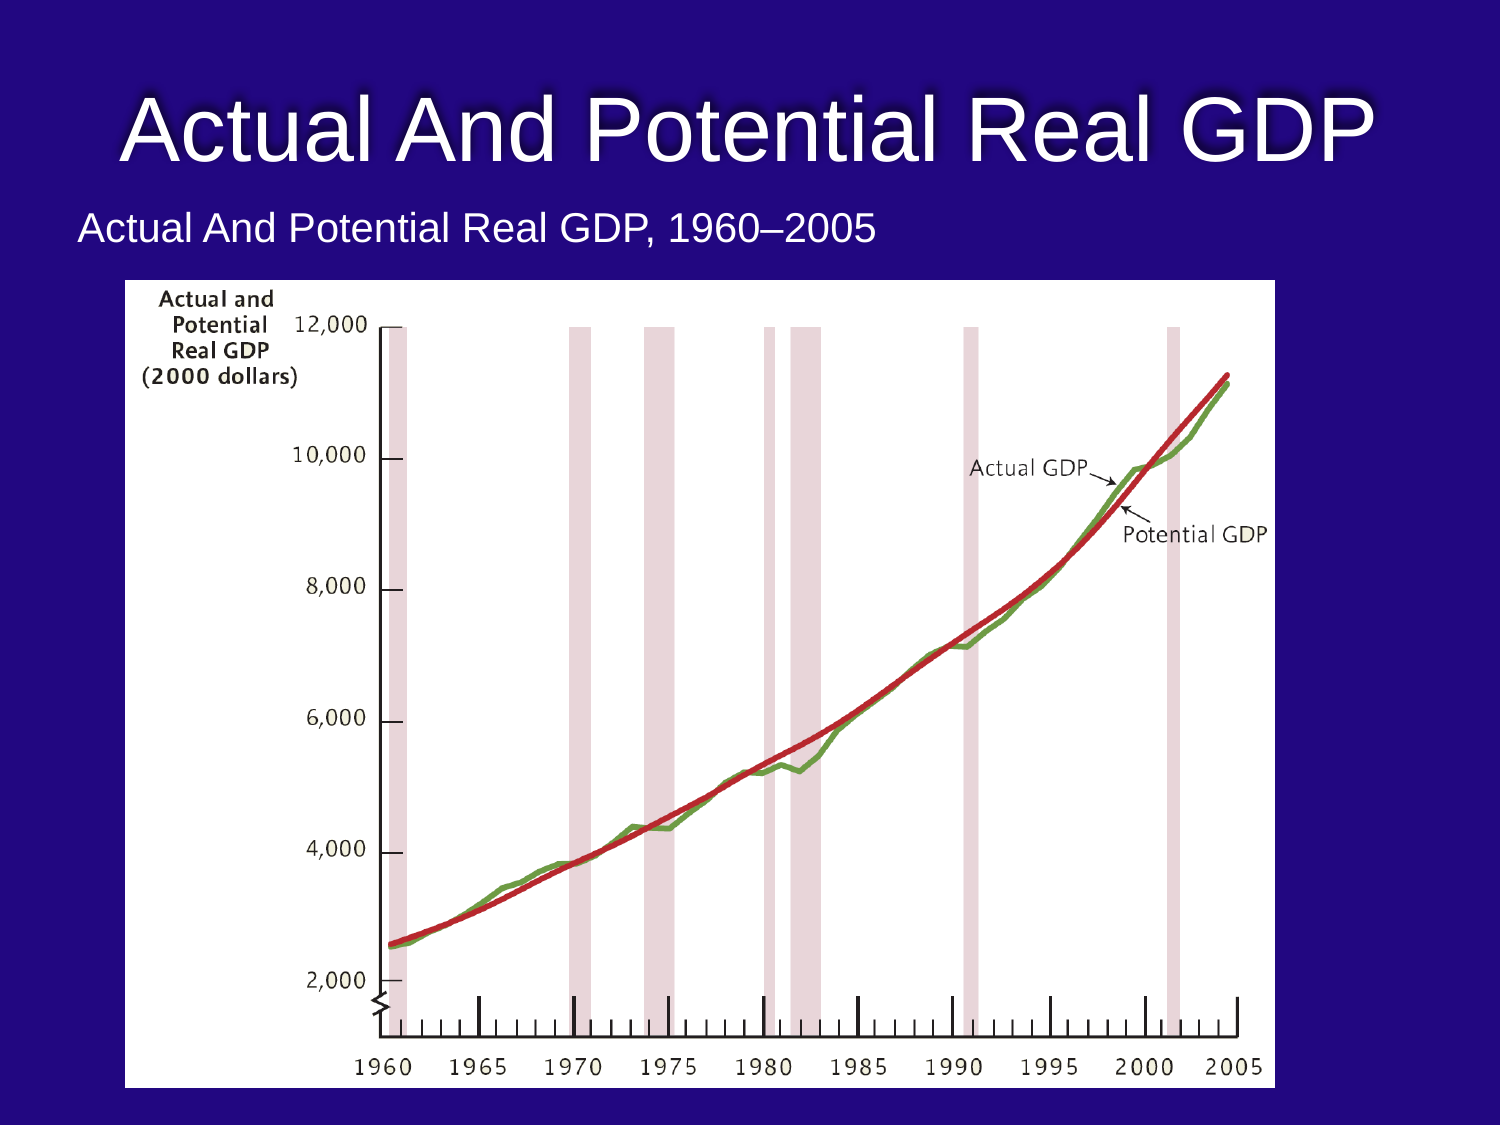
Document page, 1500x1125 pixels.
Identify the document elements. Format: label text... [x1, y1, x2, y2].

picture [124, 280, 1276, 1088]
title Actual And Potential Real GDP [74, 12, 1426, 199]
text_box Actual And Potential Real GDP, 1960–2005 [62, 199, 1438, 263]
